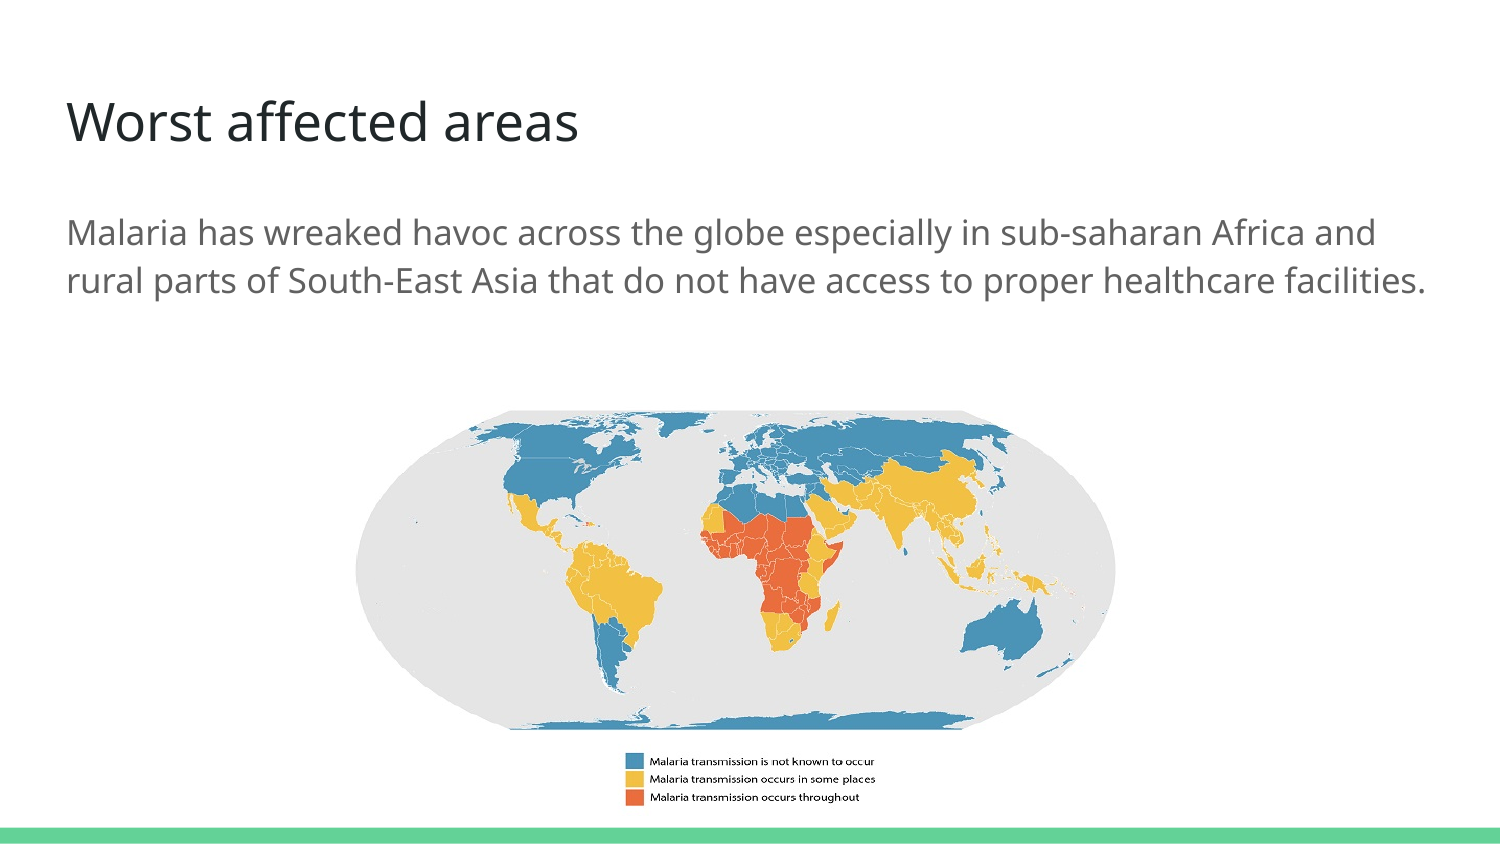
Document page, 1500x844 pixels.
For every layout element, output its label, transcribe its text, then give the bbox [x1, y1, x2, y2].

picture [333, 382, 1142, 816]
list Malaria has wreaked havoc across the globe especially in sub-saharan Africa and rural parts of South-East Asia that do not have access to proper healthcare facilities. [51, 189, 1449, 362]
title Worst affected areas [51, 72, 1449, 167]
